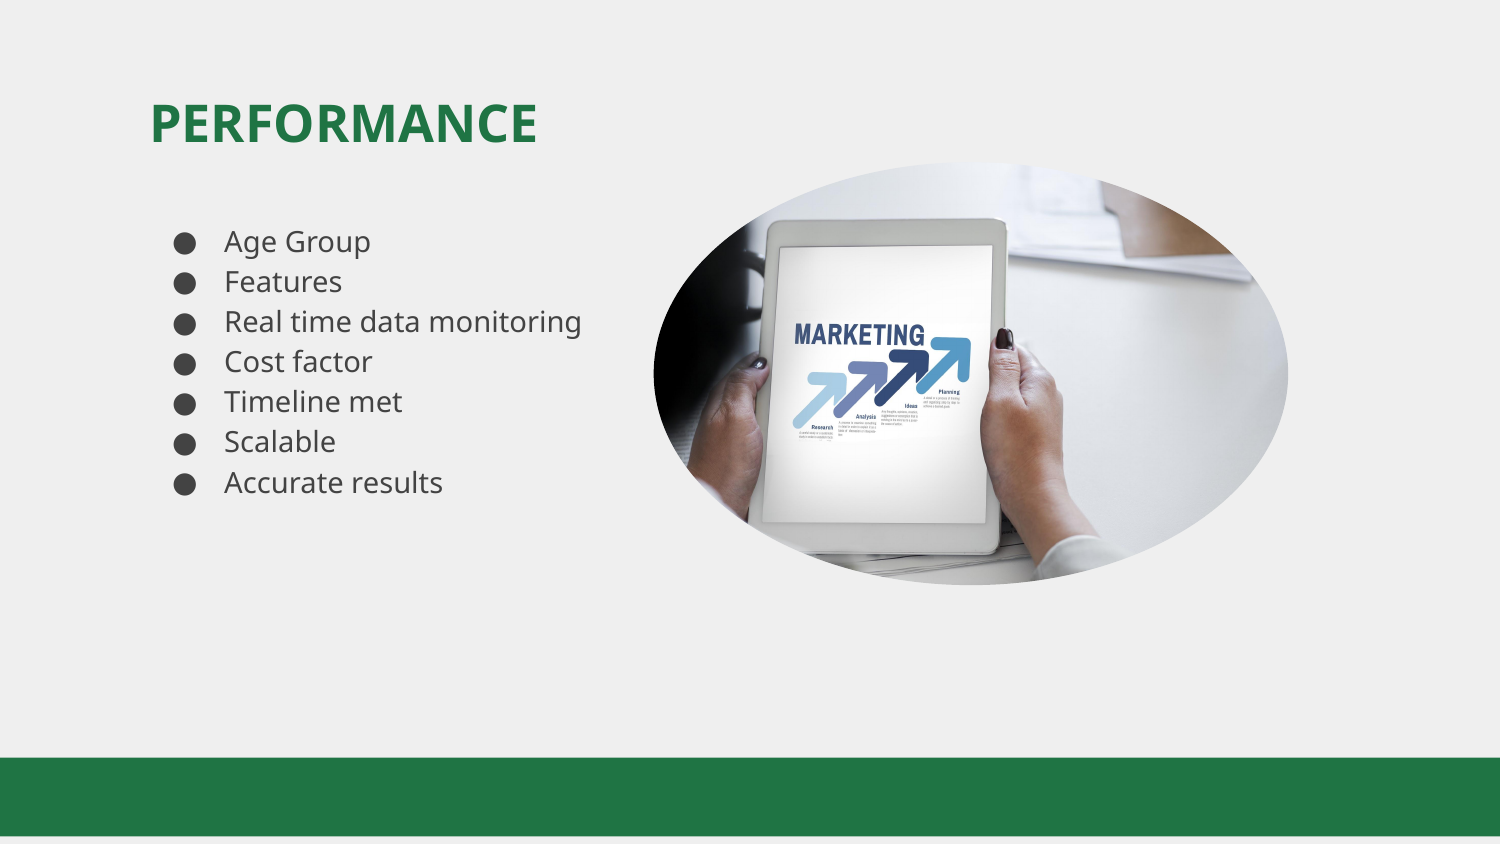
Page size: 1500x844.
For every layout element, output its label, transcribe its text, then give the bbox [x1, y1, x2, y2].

list Age Group Features Real time data monitoring Cost factor Timeline met Scalable Accurate results [134, 202, 1323, 752]
title PERFORMANCE [134, 75, 1366, 170]
text_box [0, 757, 1500, 837]
picture [653, 161, 1289, 586]
